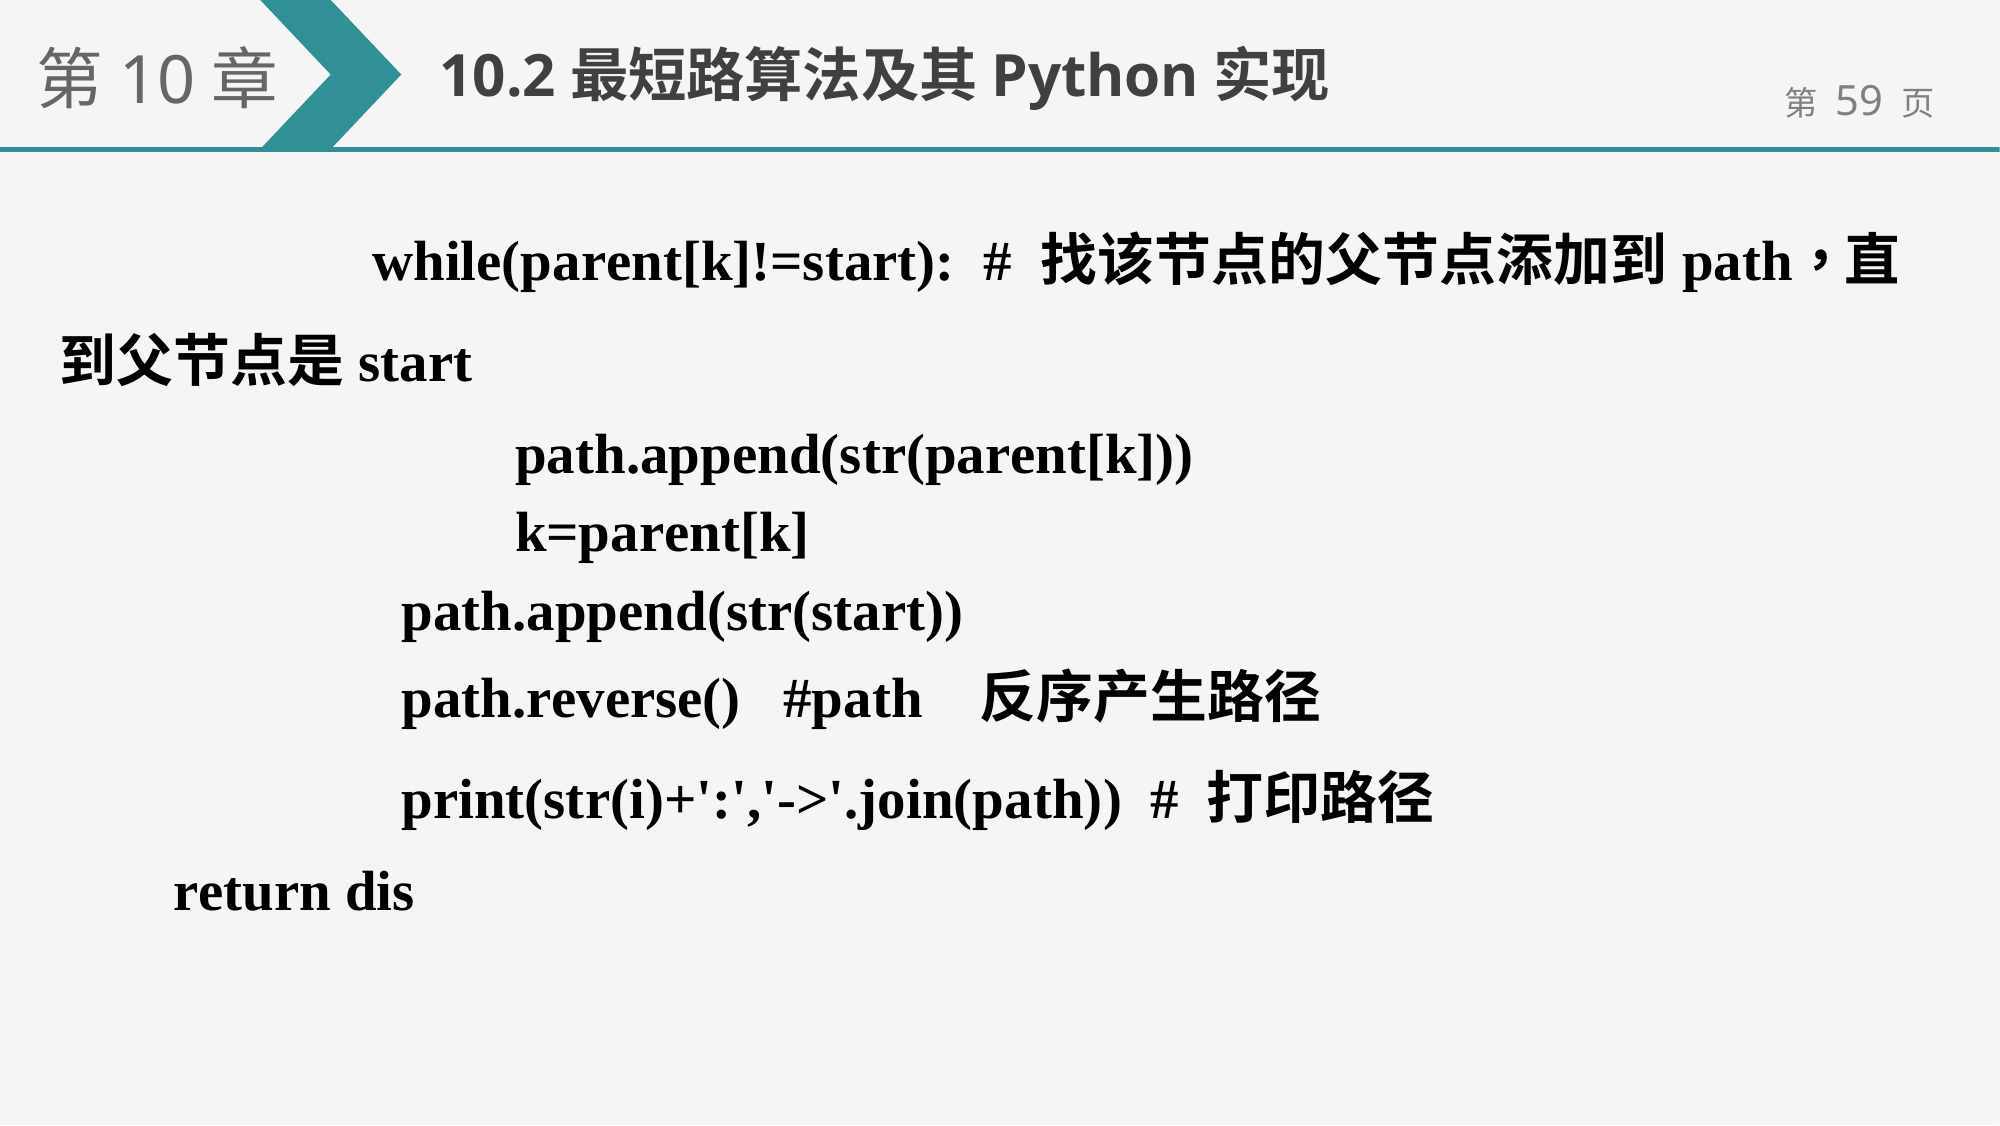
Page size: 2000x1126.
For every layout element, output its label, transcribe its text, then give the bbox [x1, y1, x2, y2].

text_box 10.2最短路算法及其Python实现 [424, 31, 1532, 116]
text_box [258, 0, 403, 148]
text_box 第10章 [21, 29, 294, 125]
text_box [59, 218, 1898, 1126]
